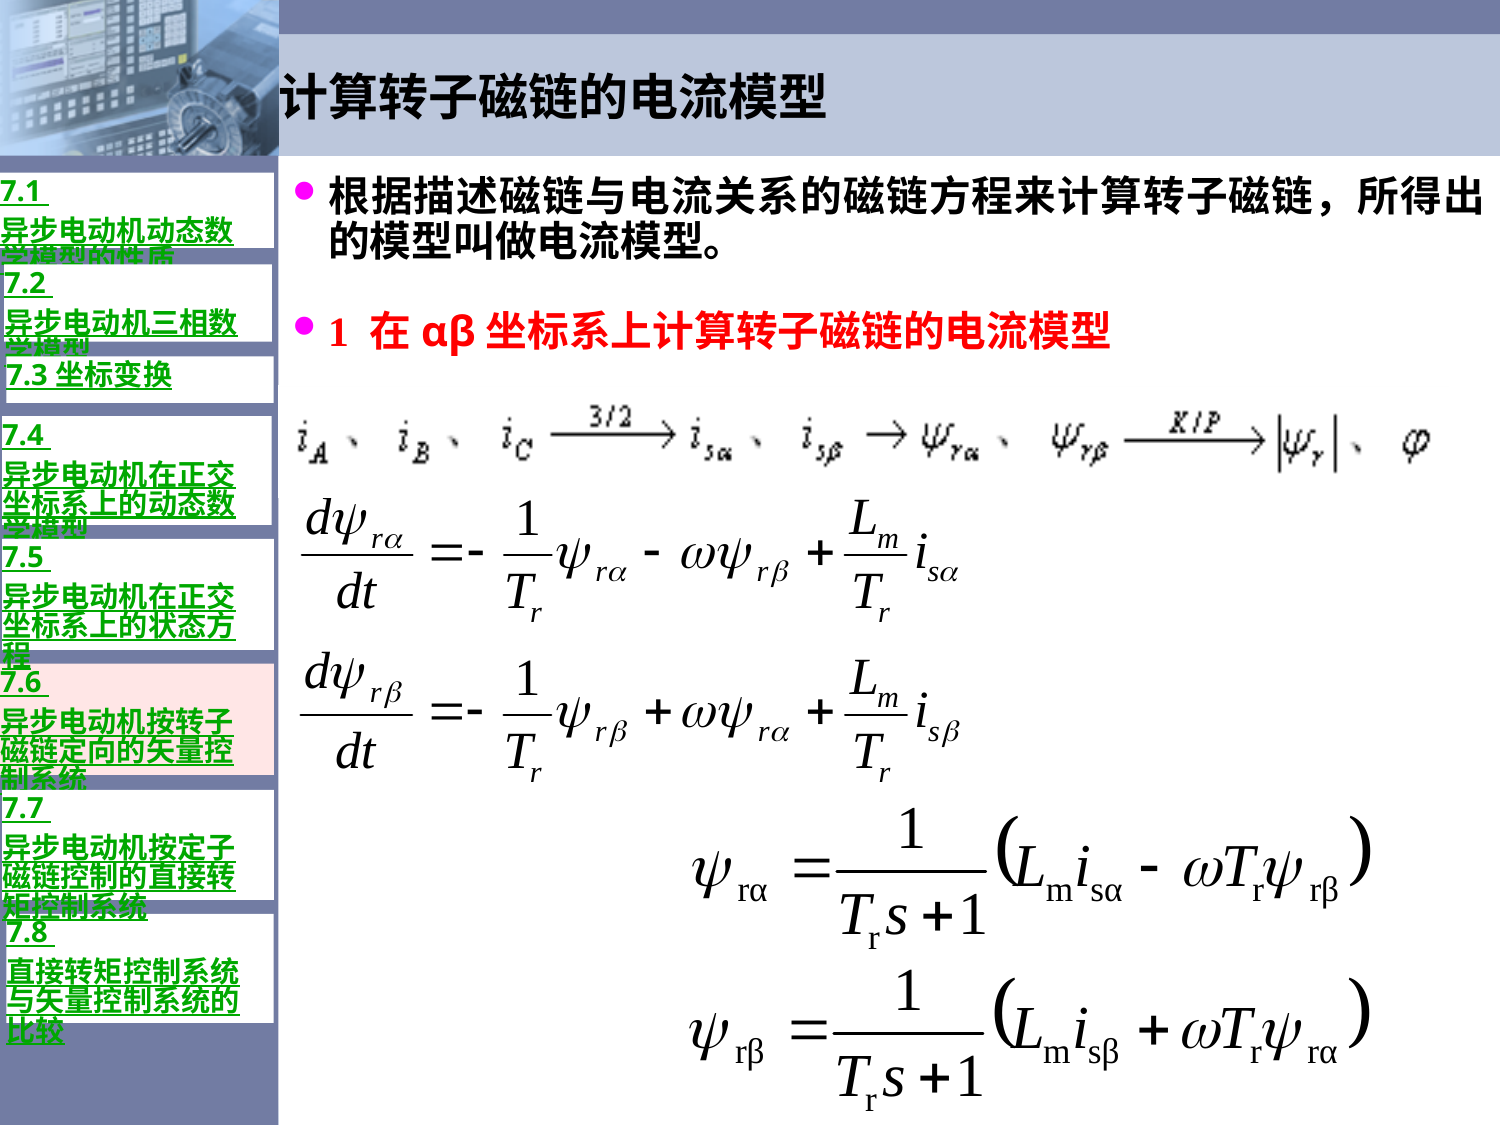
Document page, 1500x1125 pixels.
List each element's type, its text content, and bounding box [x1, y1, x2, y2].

text_box 7.8 直接转矩控制系统与矢量控制系统的比较 [6, 913, 274, 1023]
text_box 7.4 异步电动机在正交坐标系上的动态数学模型 [2, 416, 272, 525]
text_box 7.1 异步电动机动态数学模型的性质 [0, 172, 274, 248]
text_box 7.7 异步电动机按定子磁链控制的直接转矩控制系统 [2, 789, 274, 900]
picture [0, 0, 279, 155]
text_box 7.6 异步电动机按转子磁链定向的矢量控制系统 [0, 663, 274, 775]
text_box 7.5 异步电动机在正交坐标系上的状态方程 [2, 538, 274, 650]
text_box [684, 951, 1372, 1125]
picture [278, 385, 1449, 498]
title 计算转子磁链的电流模型 [278, 36, 962, 163]
text_box 根据描述磁链与电流关系的磁链方程来计算转子磁链，所得出的模型叫做电流模型。 1 在αβ坐标系上计算转子磁链的电流模型 [277, 167, 1500, 363]
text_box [291, 506, 978, 792]
text_box 7.2 异步电动机三相数学模型 [4, 264, 272, 342]
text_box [687, 790, 1373, 952]
text_box 7.3 坐标变换 [6, 356, 274, 403]
